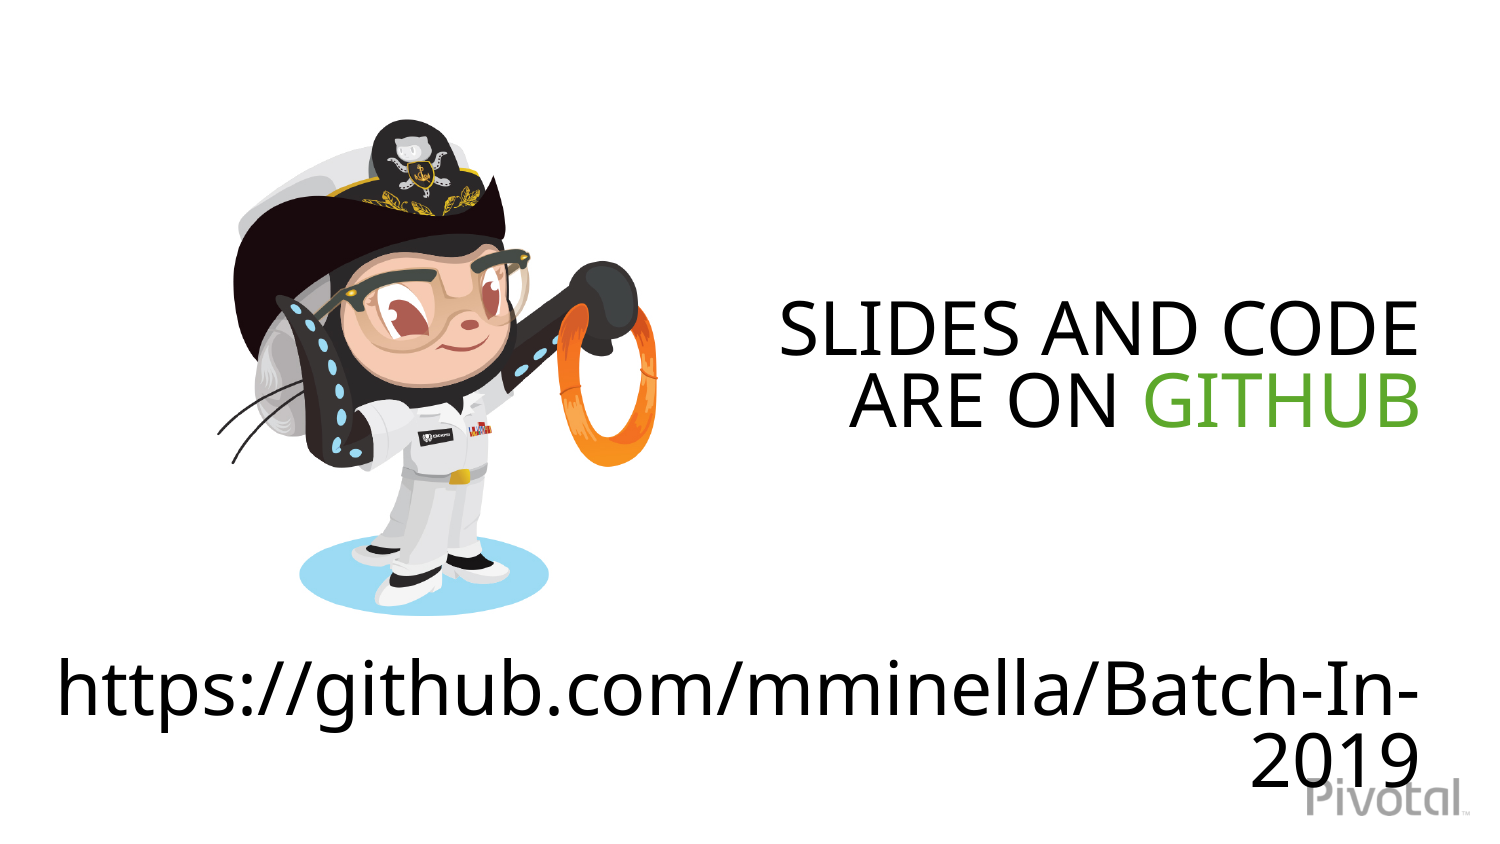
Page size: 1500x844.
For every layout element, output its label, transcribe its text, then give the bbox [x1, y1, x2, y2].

picture [144, 74, 731, 661]
text_box SLIDES AND CODE ARE ON GITHUB https://github.com/mminella/Batch-In-2019 [0, 290, 1437, 810]
picture [1307, 778, 1470, 816]
